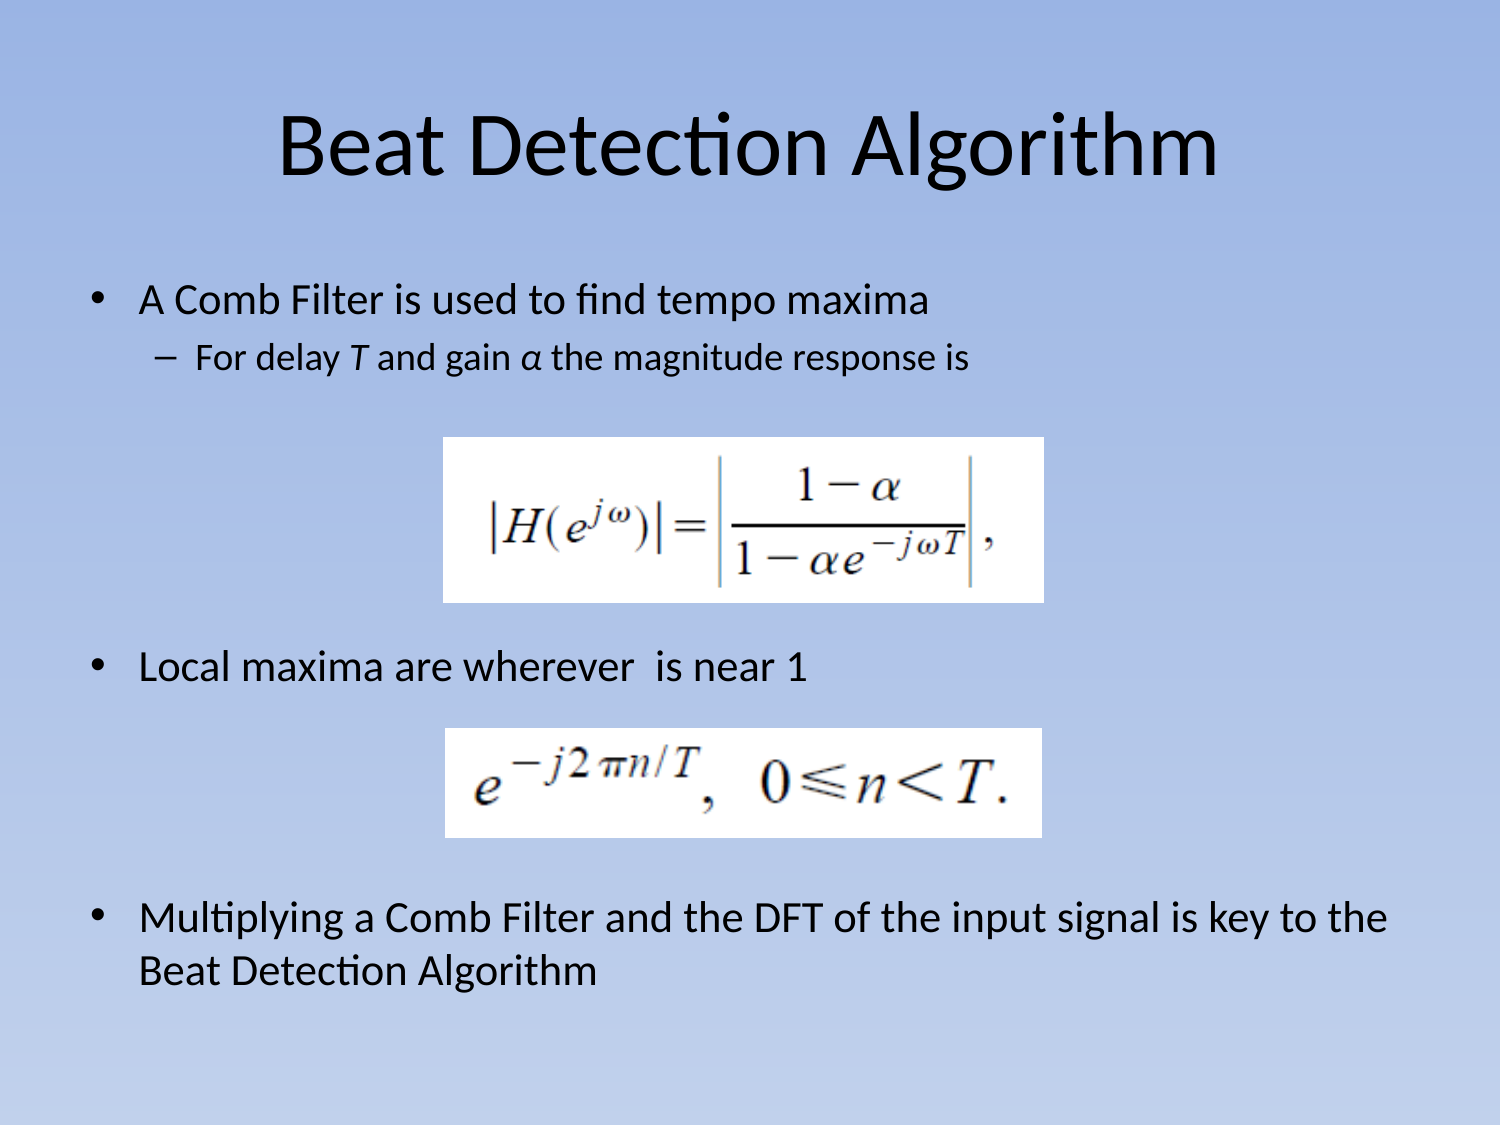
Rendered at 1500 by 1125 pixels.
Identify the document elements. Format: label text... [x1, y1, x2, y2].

picture [443, 437, 1044, 603]
title Beat Detection Algorithm [75, 45, 1425, 233]
picture [445, 727, 1042, 838]
